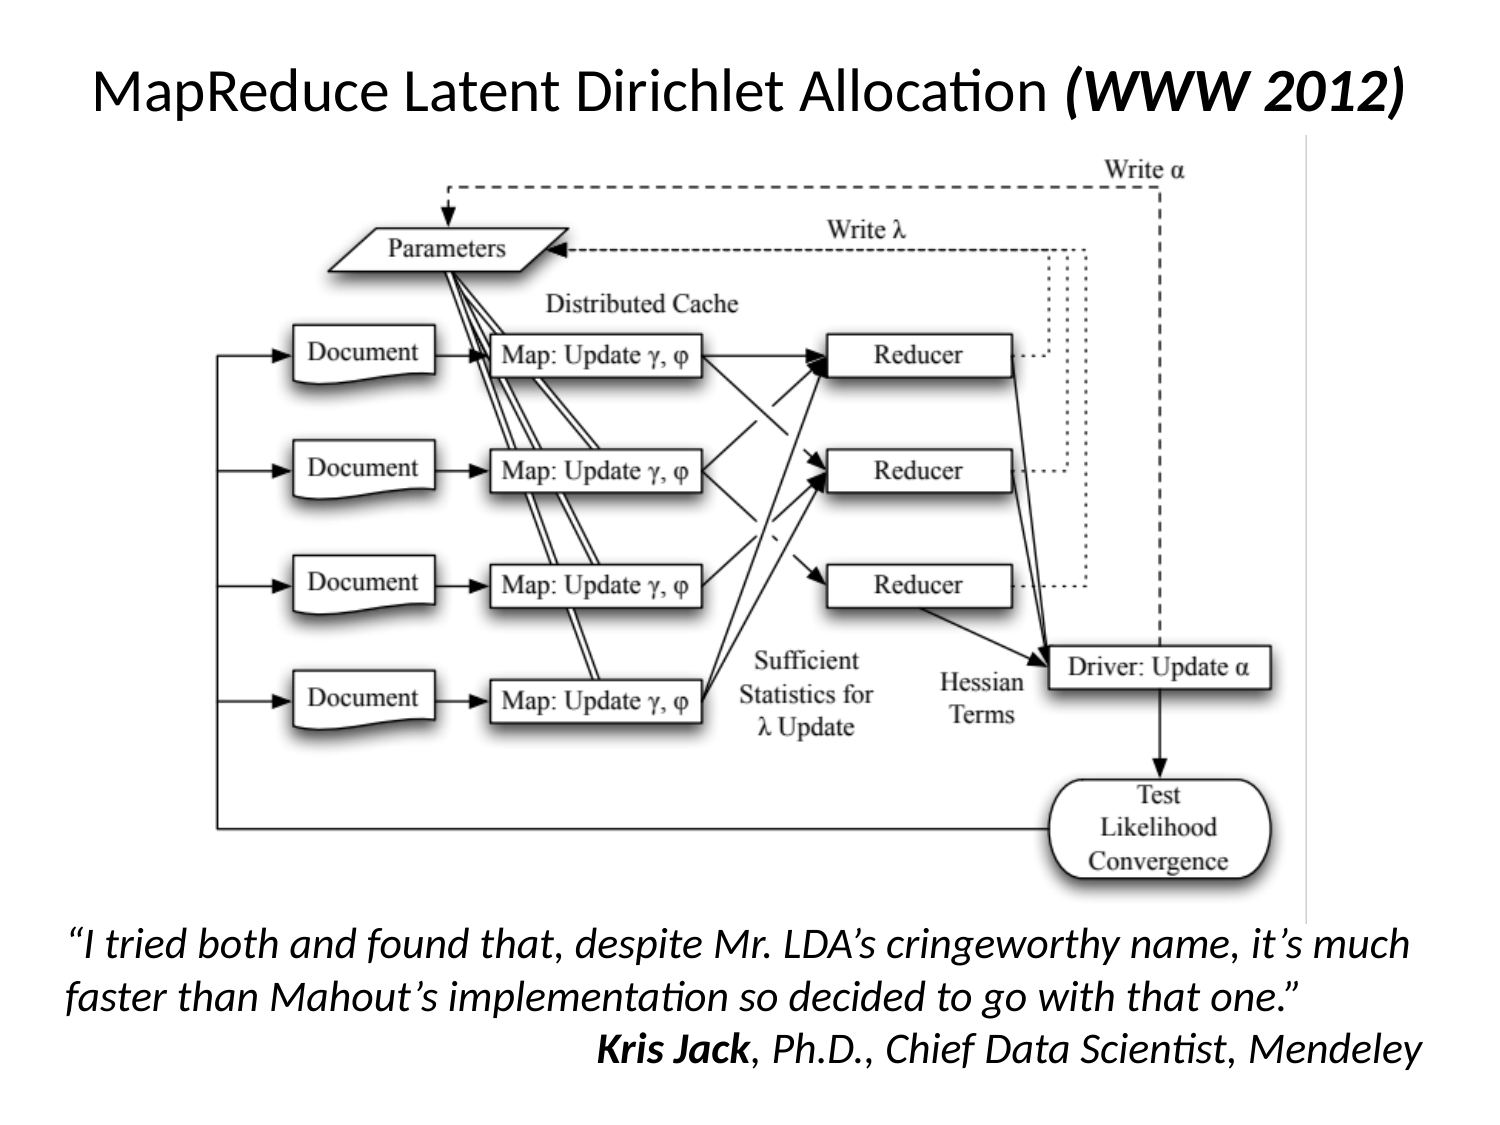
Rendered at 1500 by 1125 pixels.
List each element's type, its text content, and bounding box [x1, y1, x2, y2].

picture [193, 135, 1308, 925]
text_box MapReduce Latent Dirichlet Allocation (WWW 2012) [74, 20, 1425, 154]
text_box “I tried both and found that, despite Mr. LDA’s cringeworthy name, it’s much faster than Mahout’s implementation so decided to go with that one.” Kris Jack, Ph.D., Chief Data Scientist, Mendeley [50, 907, 1448, 1080]
